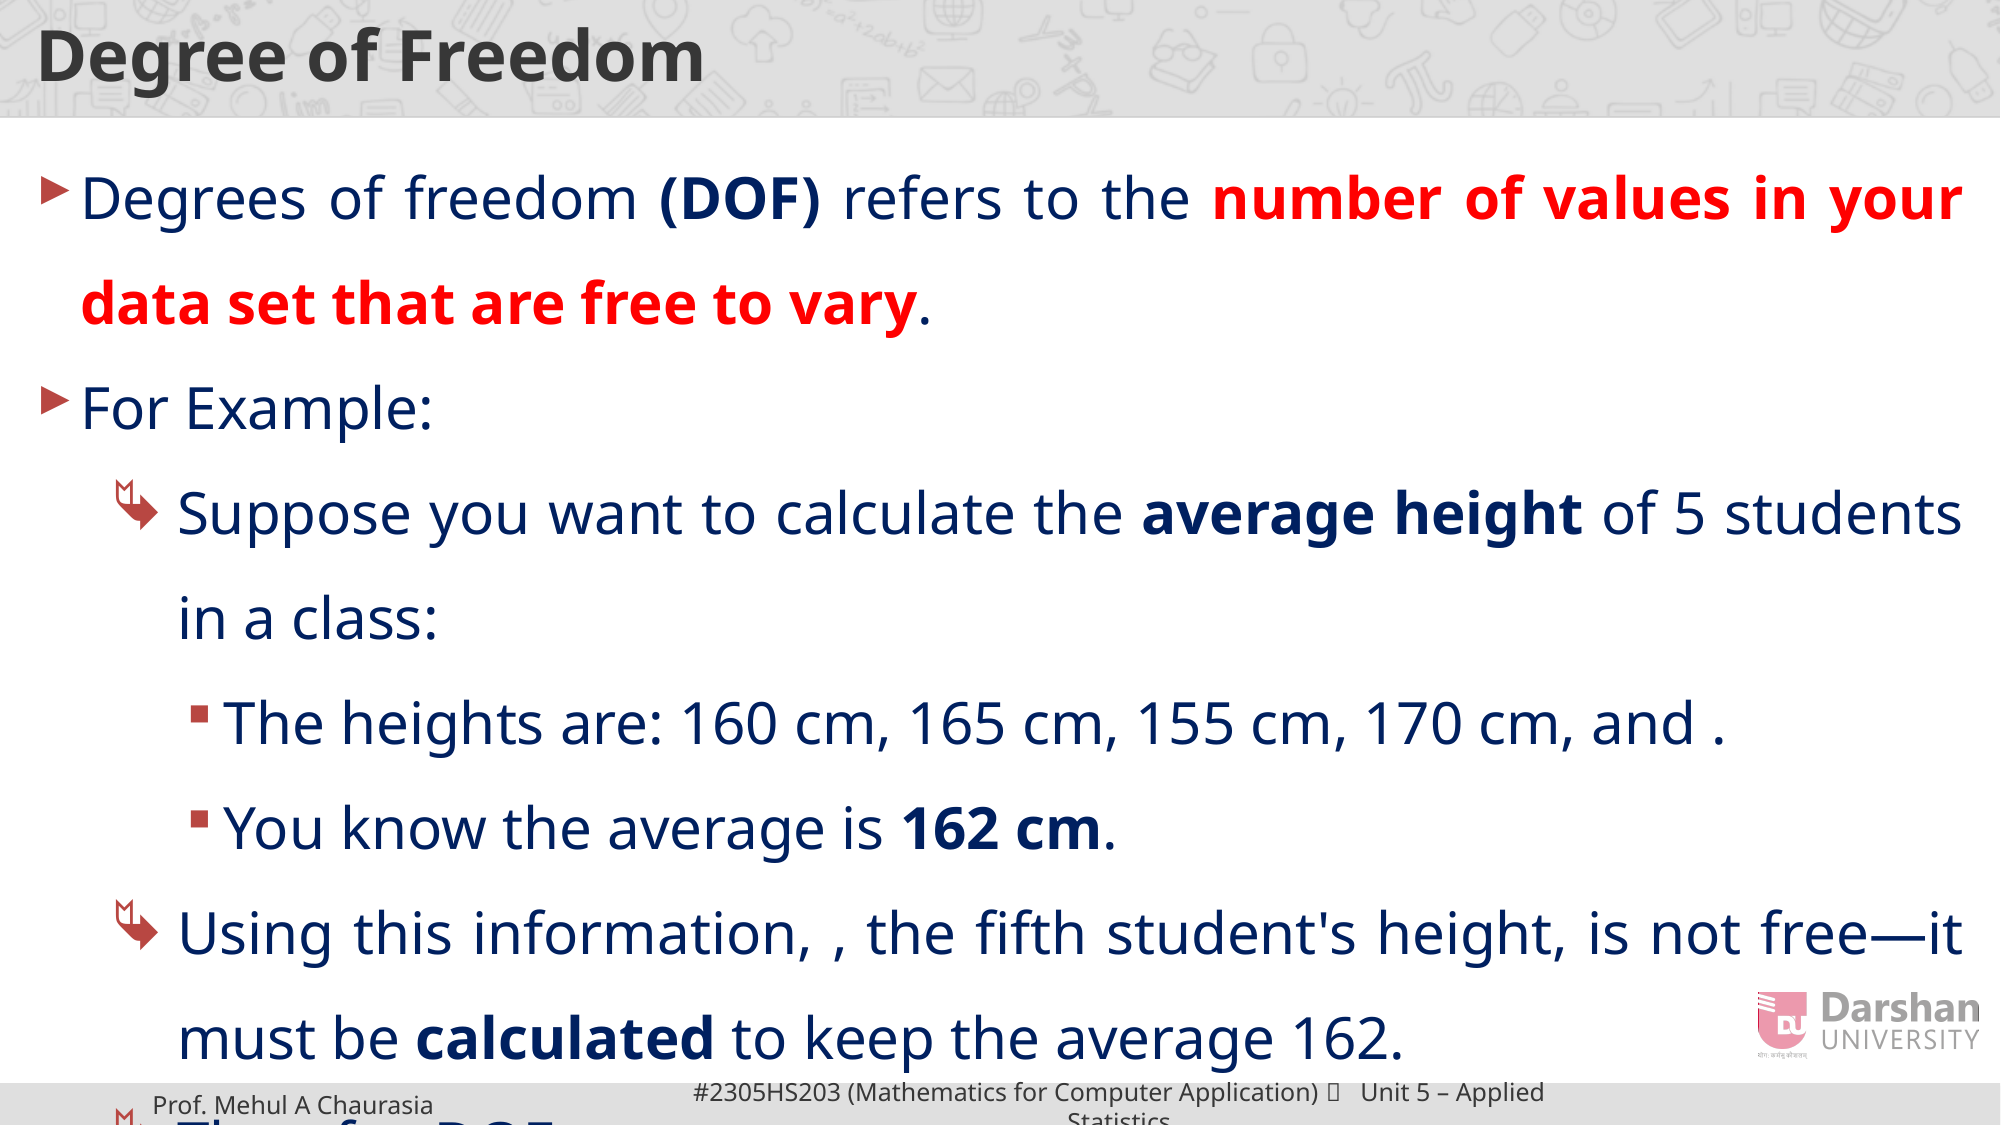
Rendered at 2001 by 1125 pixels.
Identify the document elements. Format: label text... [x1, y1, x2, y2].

title Degree of Freedom [0, 0, 2000, 117]
table_header Mean [1758, 992, 1979, 1059]
